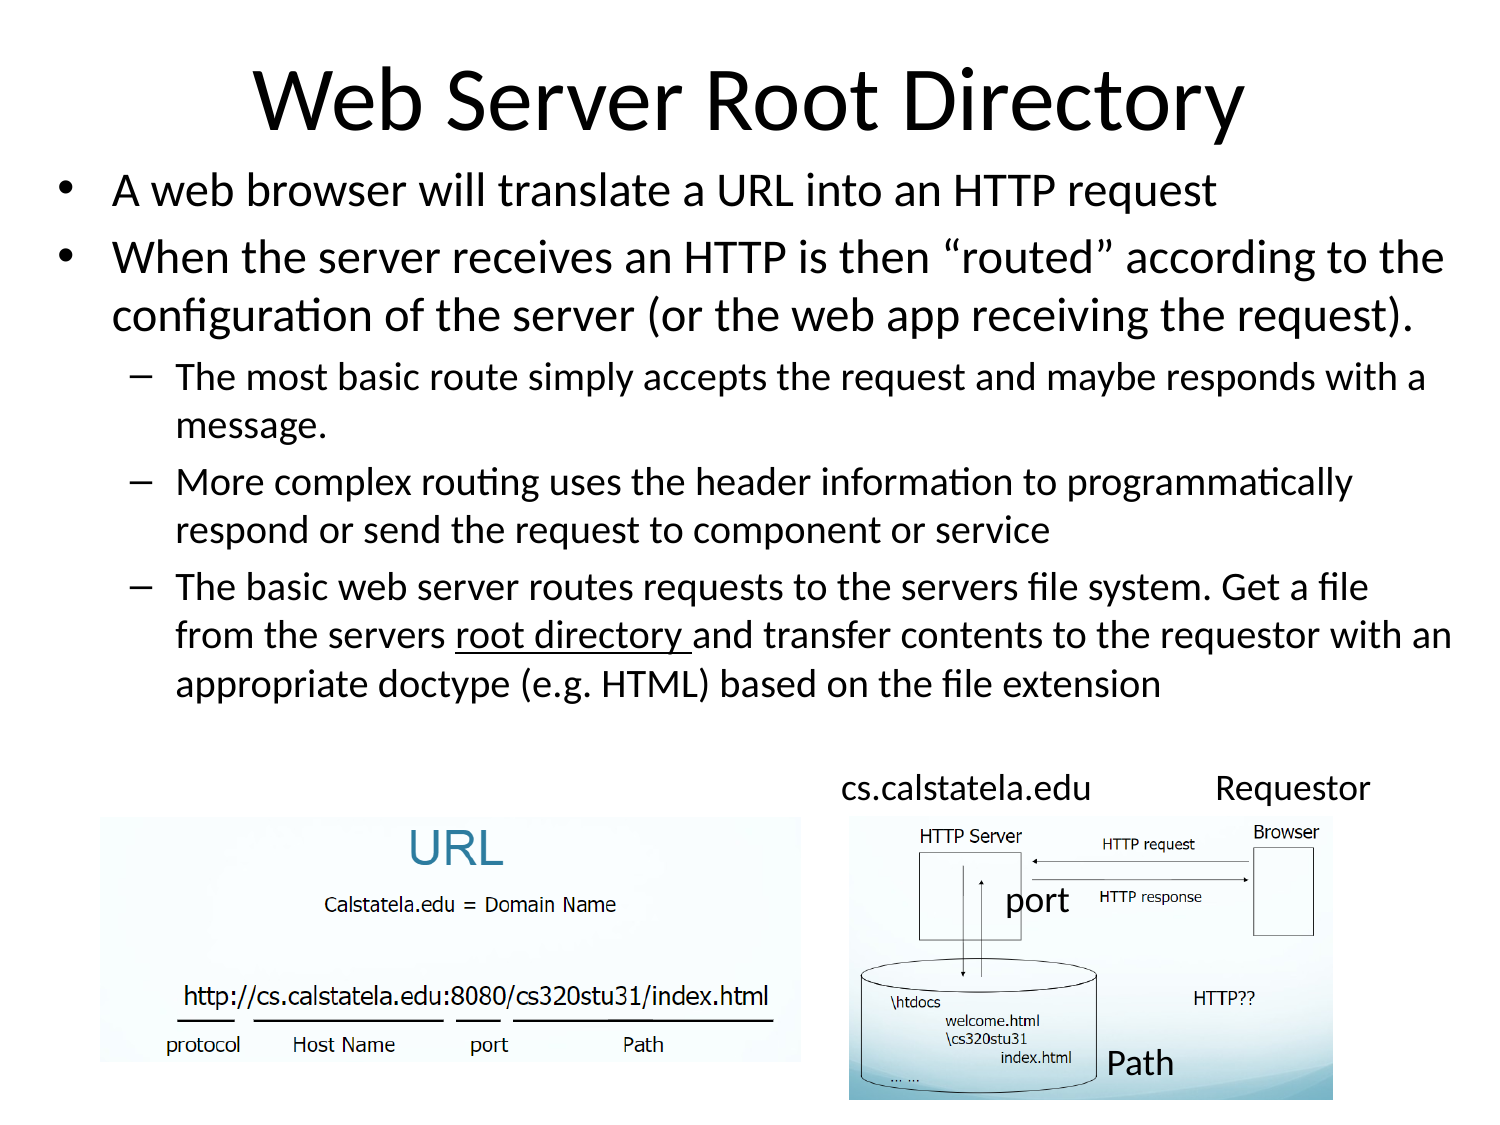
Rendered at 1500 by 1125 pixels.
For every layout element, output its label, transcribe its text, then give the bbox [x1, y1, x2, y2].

picture [100, 817, 801, 1062]
list A web browser will translate a URL into an HTTP request When the server receives an HTTP is then “routed” according to the configuration of the server (or the web app receiving the request). The most basic route simply accepts the request and maybe responds with a message. More complex routing uses the header information to programmatically respond or send the request to component or service The basic web server routes requests to the servers file system. Get a file from the servers root directory and transfer contents to the requestor with an appropriate doctype (e.g. HTML) based on the file extension [42, 149, 1475, 757]
title Web Server Root Directory [75, 0, 1425, 149]
picture [849, 816, 1333, 1100]
text_box Requestor [1200, 756, 1387, 816]
text_box cs.calstatela.edu [826, 756, 1107, 816]
